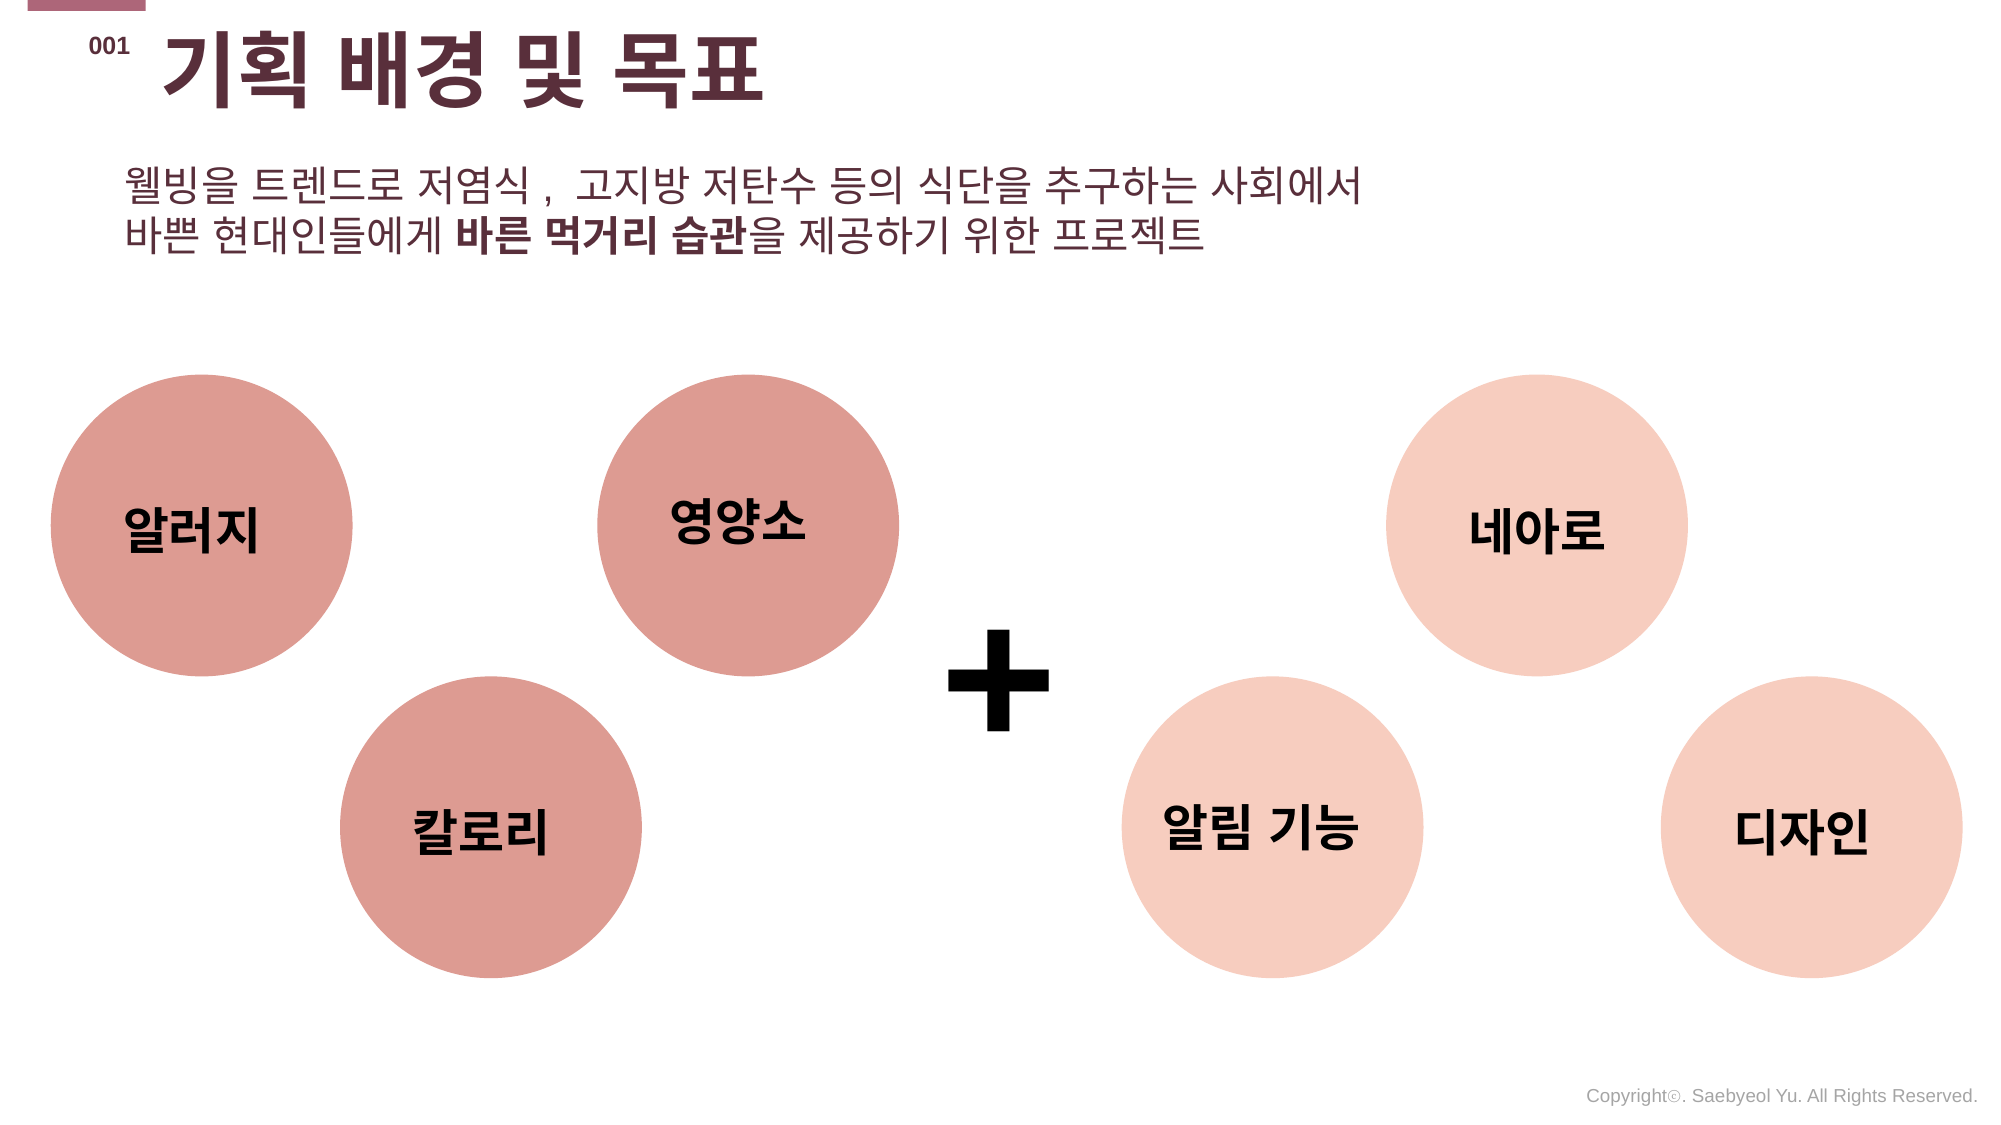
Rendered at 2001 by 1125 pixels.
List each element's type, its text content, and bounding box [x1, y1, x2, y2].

text_box 001 [73, 22, 146, 68]
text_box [1385, 374, 1689, 677]
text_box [1121, 676, 1424, 979]
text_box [339, 676, 643, 979]
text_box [1660, 676, 1963, 979]
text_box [50, 374, 353, 677]
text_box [597, 374, 900, 677]
text_box 기획 배경 및 목표 [145, 10, 832, 127]
text_box 웰빙을 트렌드로 저염식, 고지방 저탄수 등의 식단을 추구하는 사회에서 바쁜 현대인들에게 바른 먹거리 습관을 제공하기 위한 프로젝트 [109, 152, 1832, 289]
text_box + [925, 532, 1135, 755]
text_box [27, 0, 146, 11]
